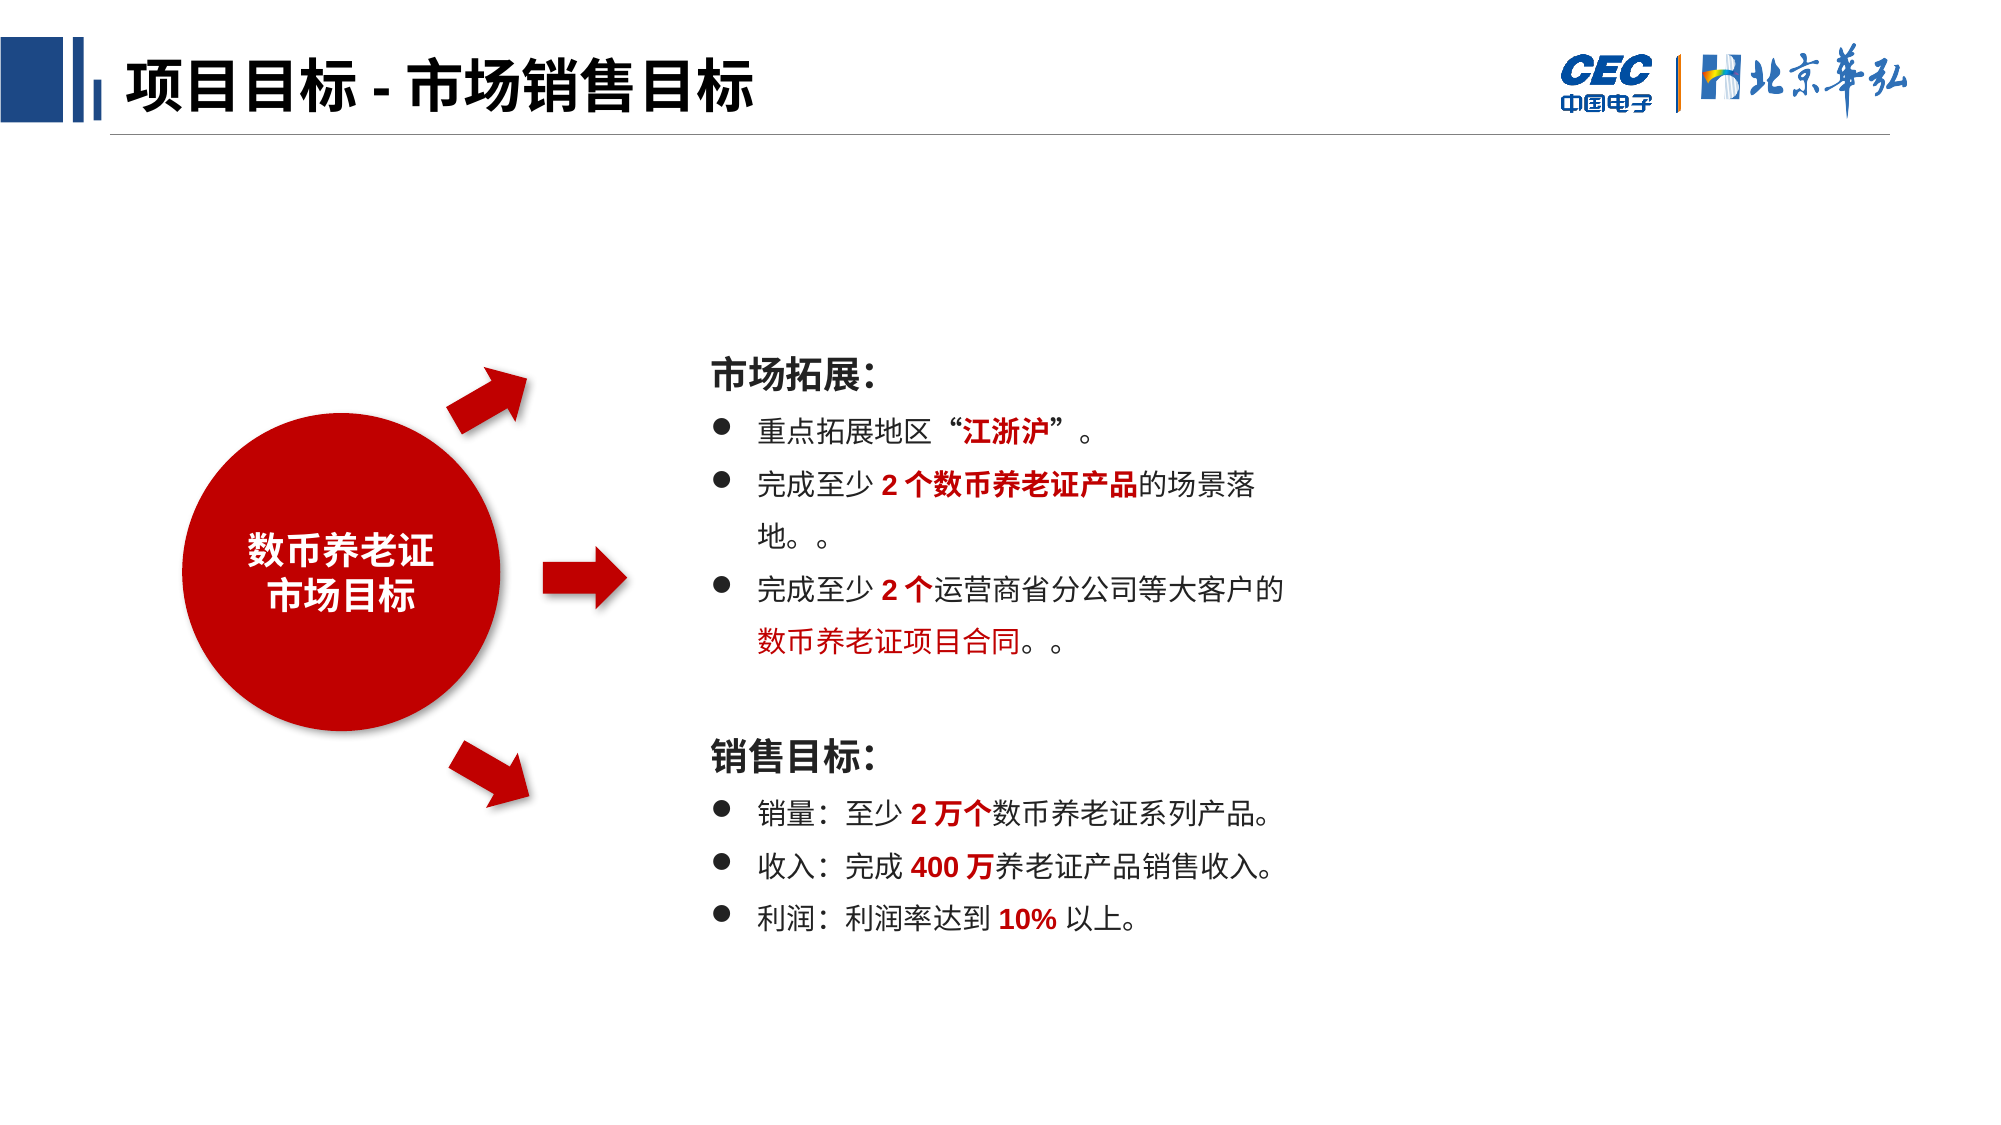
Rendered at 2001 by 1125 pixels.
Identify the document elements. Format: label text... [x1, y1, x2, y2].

picture [1561, 54, 1698, 113]
text_box [541, 543, 629, 612]
text_box 数币养老证 市场目标 [181, 411, 502, 733]
picture [1701, 43, 1912, 119]
text_box [444, 365, 529, 436]
title 项目目标-市场销售目标 [109, 33, 1550, 135]
text_box [447, 738, 531, 810]
text_box 市场拓展： 重点拓展地区“江浙沪”。 完成至少2个数币养老证产品的场景落地。。 完成至少2个运营商省分公司等大客户的数币养老证项目合同。。 销售目标： 销量：至少2万个数币养老证系列产品。 收入：完成400万养老证产品销售收入。 利润：利润率达到10%以上。 [696, 321, 1313, 943]
